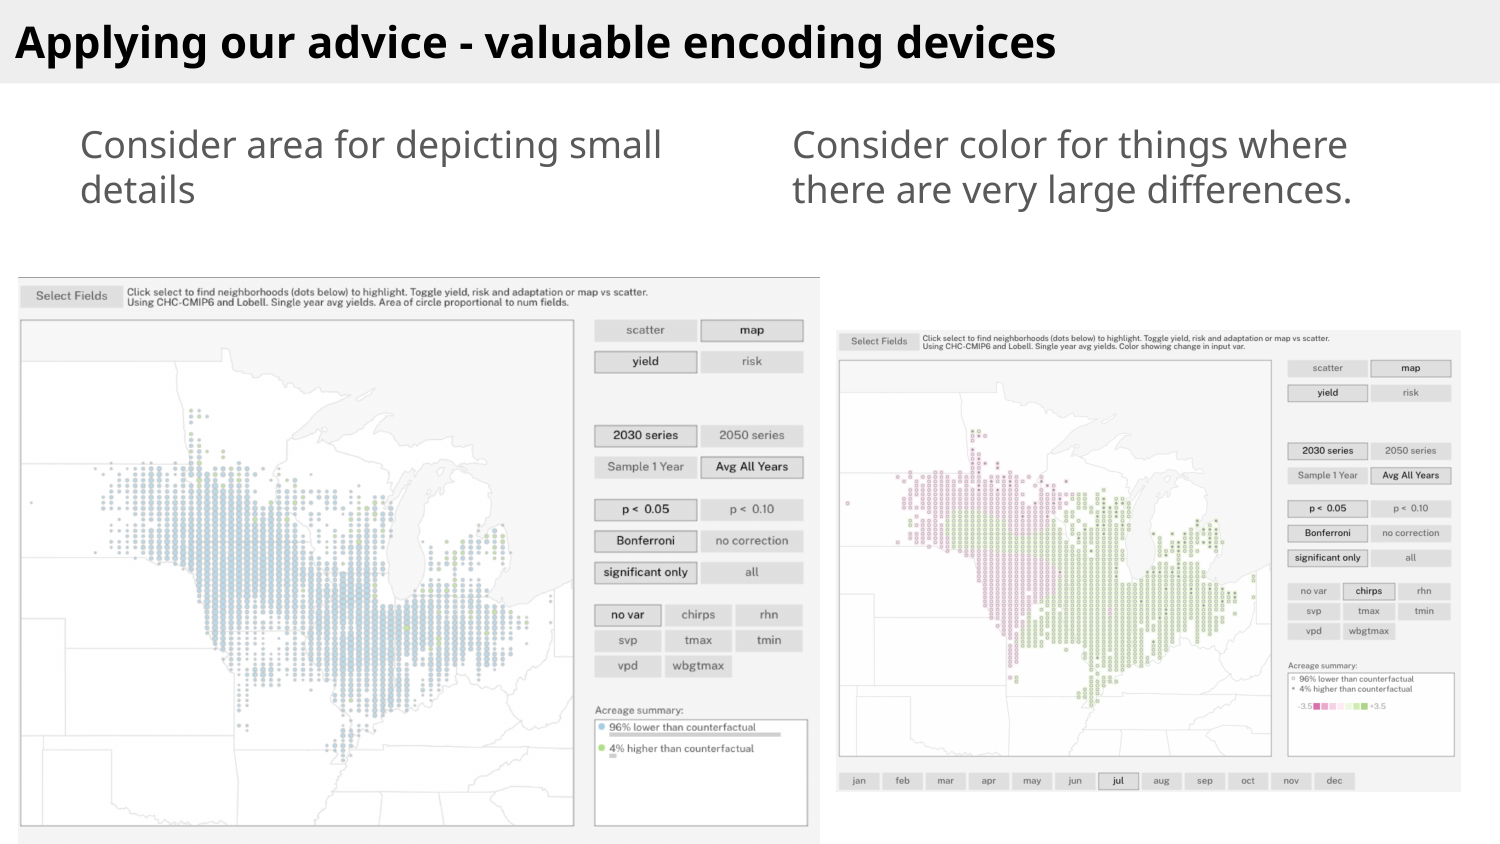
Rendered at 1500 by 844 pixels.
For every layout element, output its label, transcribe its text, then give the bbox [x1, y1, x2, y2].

text_box Consider area for depicting small details [64, 105, 723, 230]
picture [835, 329, 1461, 792]
text_box Consider color for things where there are very large differences. [776, 105, 1436, 230]
text_box [0, 0, 1500, 84]
picture [18, 277, 820, 844]
text_box Applying our advice - valuable encoding devices [0, 0, 1480, 83]
